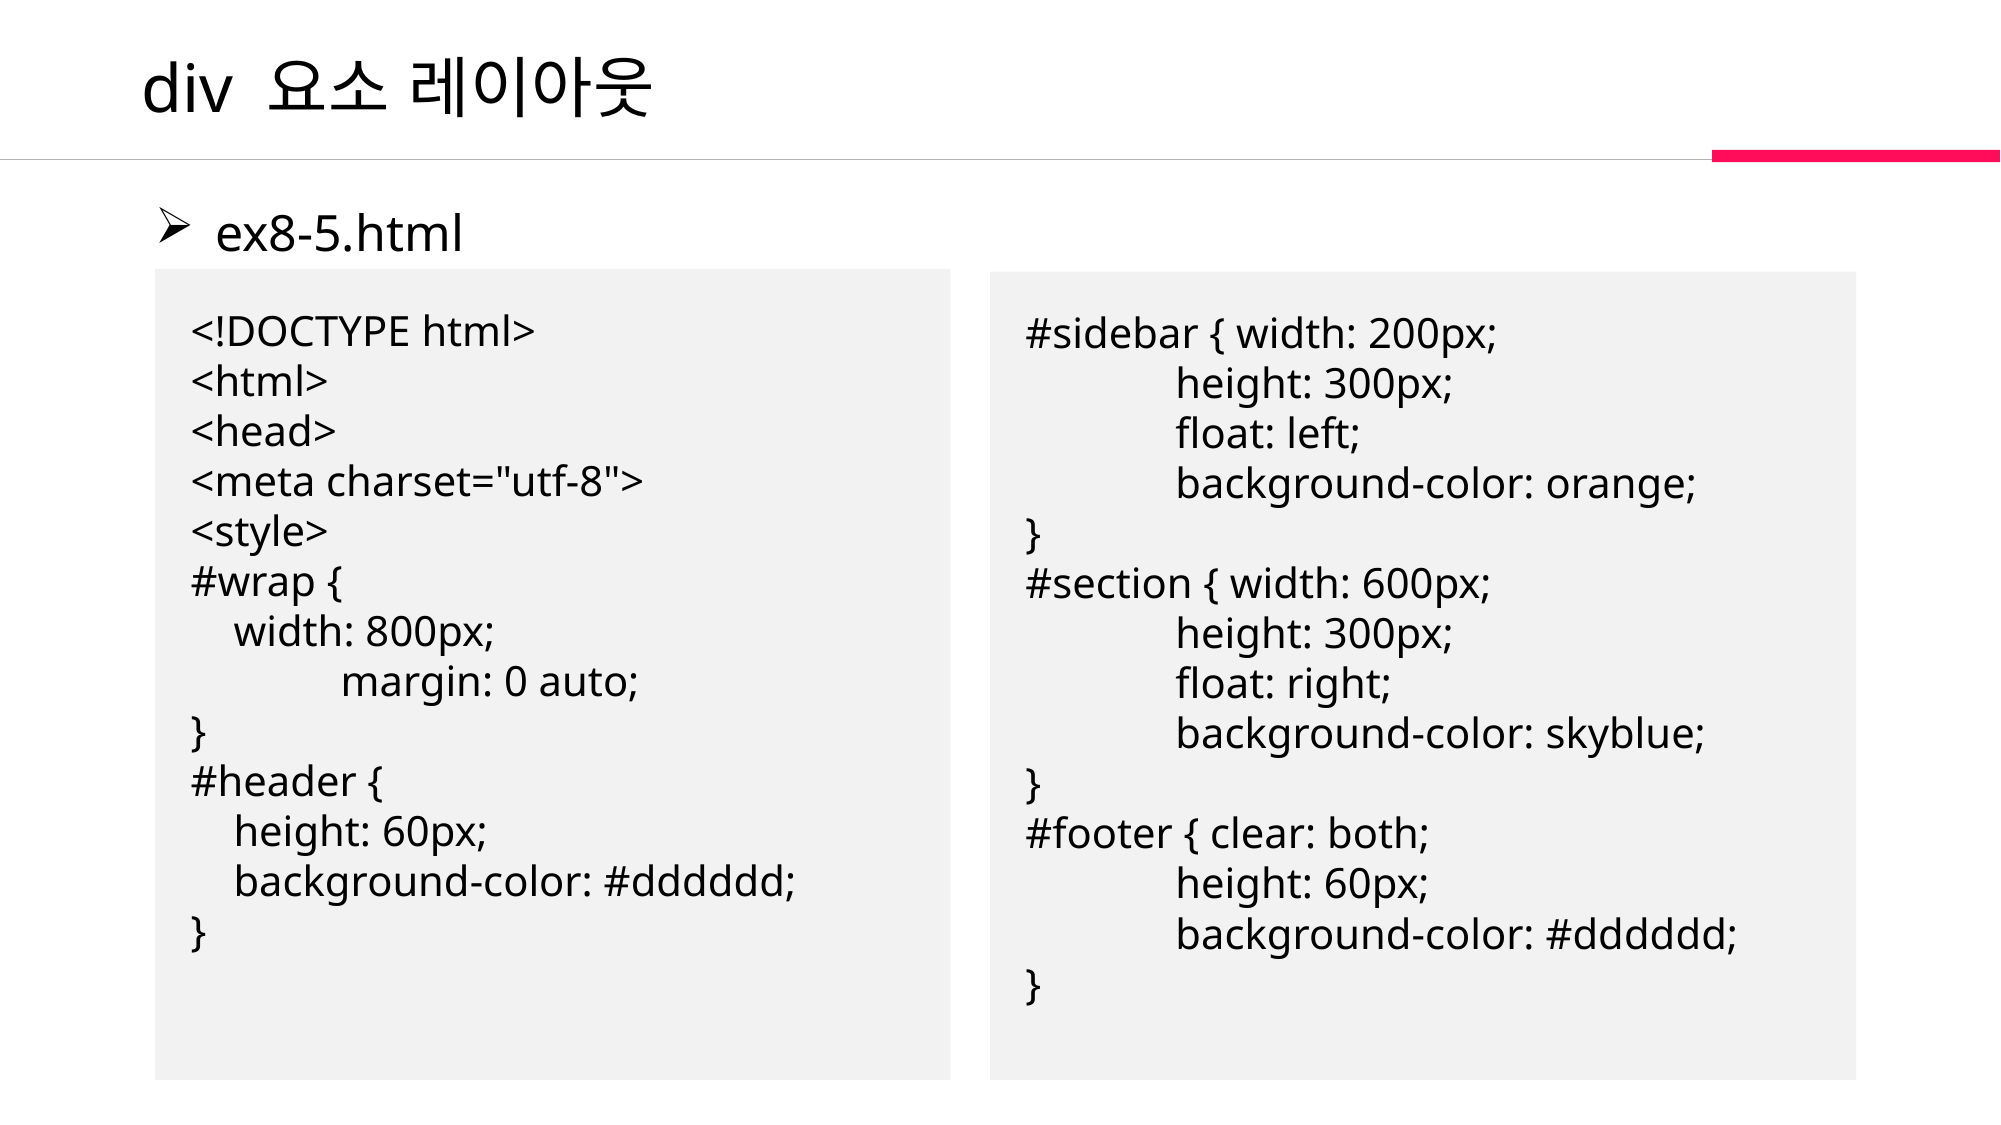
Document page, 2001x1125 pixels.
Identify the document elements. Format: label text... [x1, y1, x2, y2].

text_box #sidebar { width: 200px; height: 300px; float: left; background-color: orange; } #section { width: 600px; height: 300px; float: right; background-color: skyblue; } #footer { clear: both; height: 60px; background-color: #dddddd; } [989, 271, 1857, 1081]
text_box [1711, 149, 2000, 159]
text_box div 요소 레이아웃 [126, 38, 1438, 133]
text_box <!DOCTYPE html> <html> <head> <meta charset="utf-8"> <style> #wrap { width: 800px; margin: 0 auto; } #header { height: 60px; background-color: #dddddd; } [154, 268, 951, 1081]
text_box ex8-5.html [140, 164, 681, 270]
